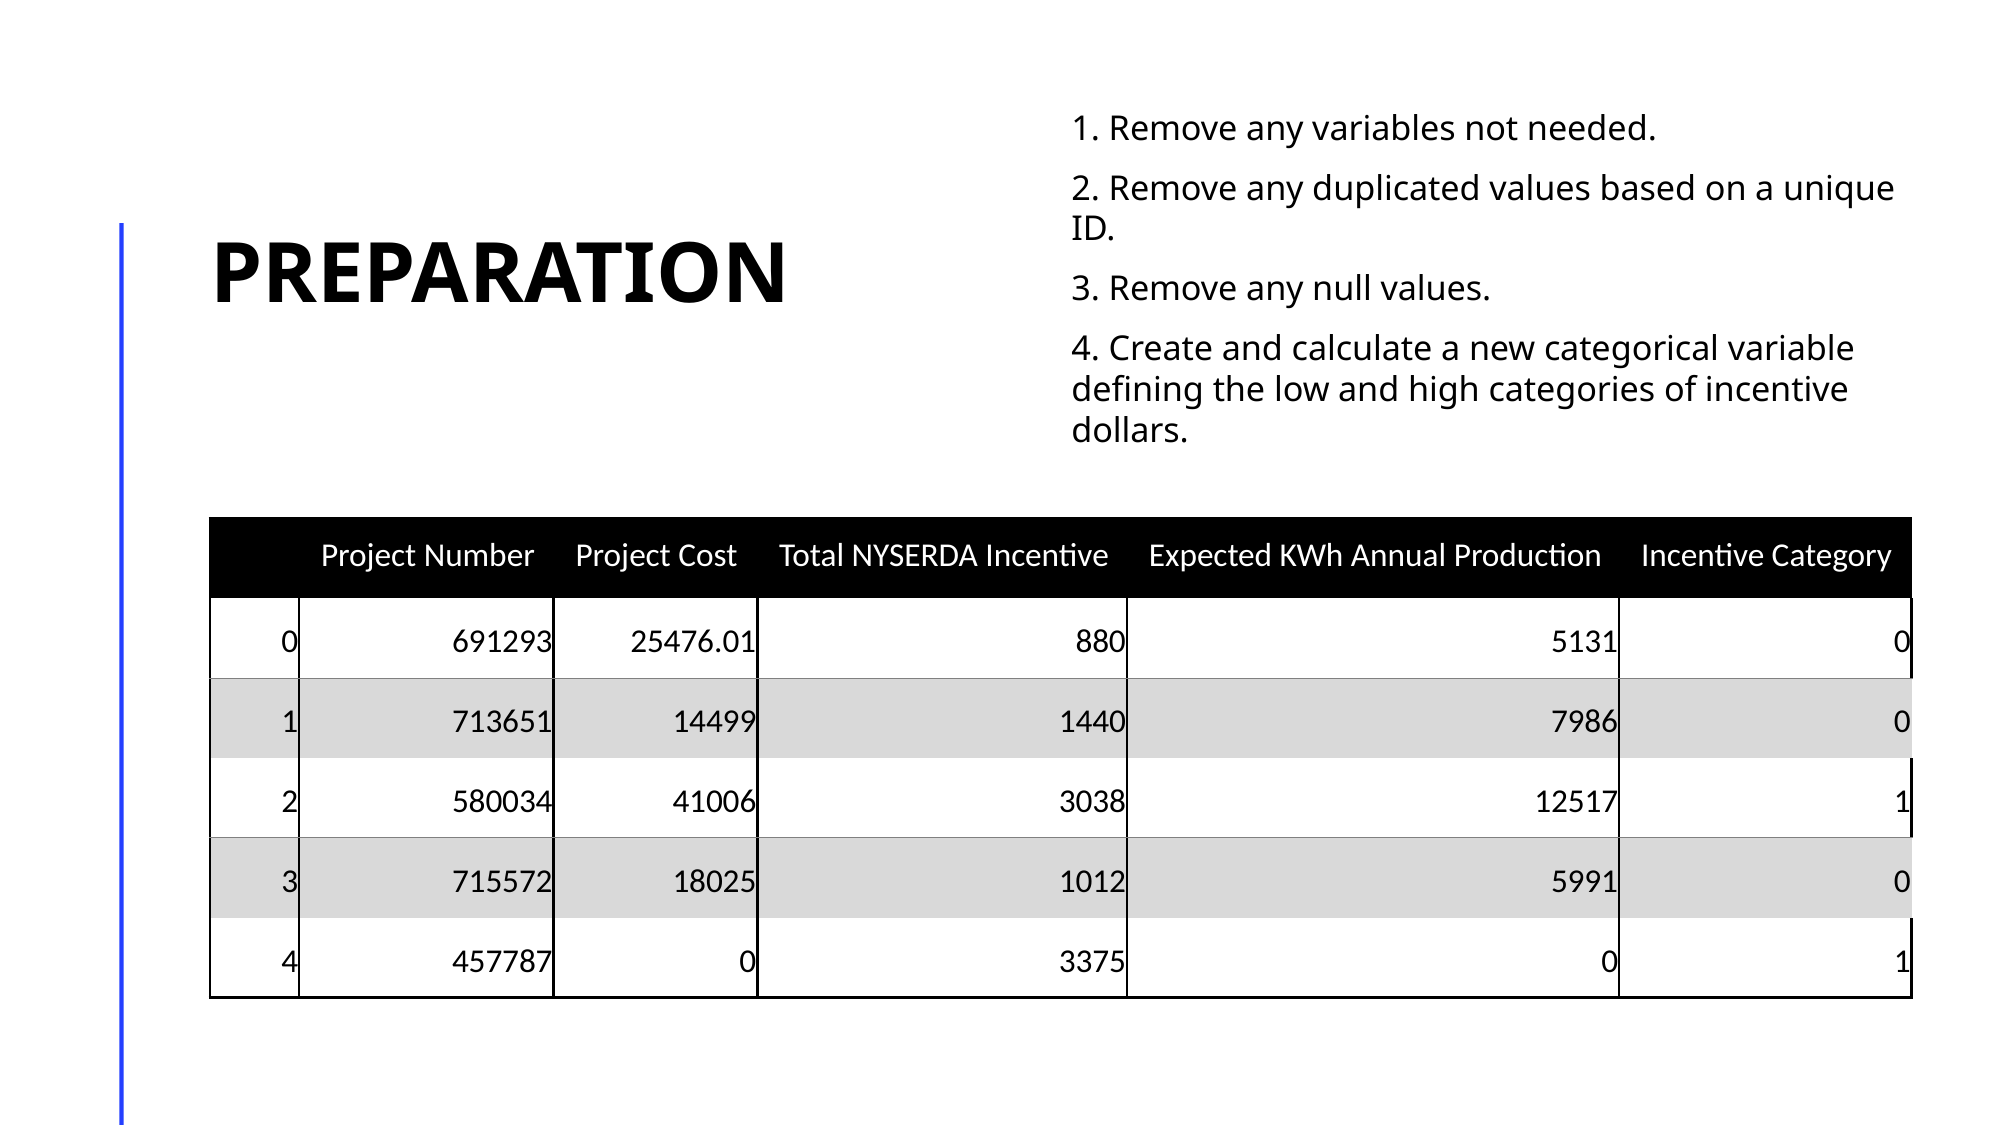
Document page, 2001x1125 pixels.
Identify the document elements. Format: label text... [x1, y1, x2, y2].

table_cell 0 [1620, 679, 1912, 758]
table_cell 25476.01 [555, 598, 756, 678]
table_header [211, 520, 299, 598]
table_cell 2 [211, 758, 298, 837]
table_cell 12517 [1128, 758, 1618, 837]
table_cell 0 [211, 598, 298, 678]
table_cell 5991 [1128, 838, 1618, 918]
table_cell 1 [1620, 758, 1910, 837]
list 1. Remove any variables not needed. 2. Remove any duplicated values based on a unique ID. 3. Remove any null values. 4. Create and calculate a new categorical variable defining the low and high categories of incentive dollars. [1071, 104, 1912, 450]
table_cell 0 [1620, 838, 1912, 918]
table_cell 0 [1128, 918, 1618, 996]
table_cell 1 [1620, 918, 1910, 996]
table_cell 1012 [759, 838, 1126, 918]
table_header Incentive Category [1619, 520, 1912, 598]
table_cell 691293 [300, 598, 552, 678]
table_cell 3375 [759, 918, 1126, 996]
table_cell 14499 [555, 679, 756, 758]
table_cell 41006 [555, 758, 756, 837]
table_cell 18025 [555, 838, 756, 918]
table_cell 457787 [300, 918, 552, 996]
table_cell 0 [555, 918, 756, 996]
table_cell 4 [211, 918, 298, 996]
table_cell 713651 [300, 679, 552, 758]
table_cell 880 [759, 598, 1126, 678]
table_cell 1440 [759, 679, 1126, 758]
table_header Expected KWh Annual Production [1127, 520, 1619, 598]
table_header Total NYSERDA Incentive [757, 520, 1127, 598]
table_cell 715572 [300, 838, 552, 918]
table_cell 0 [1620, 598, 1910, 678]
table_cell 7986 [1128, 679, 1618, 758]
table_cell 3 [211, 838, 298, 918]
table_header Project Cost [554, 520, 757, 598]
table_header Project Number [299, 520, 554, 598]
table_cell 580034 [300, 758, 552, 837]
table_cell 1 [211, 679, 298, 758]
table_cell 5131 [1128, 598, 1618, 678]
title Preparation [210, 104, 1000, 450]
table_cell 3038 [759, 758, 1126, 837]
